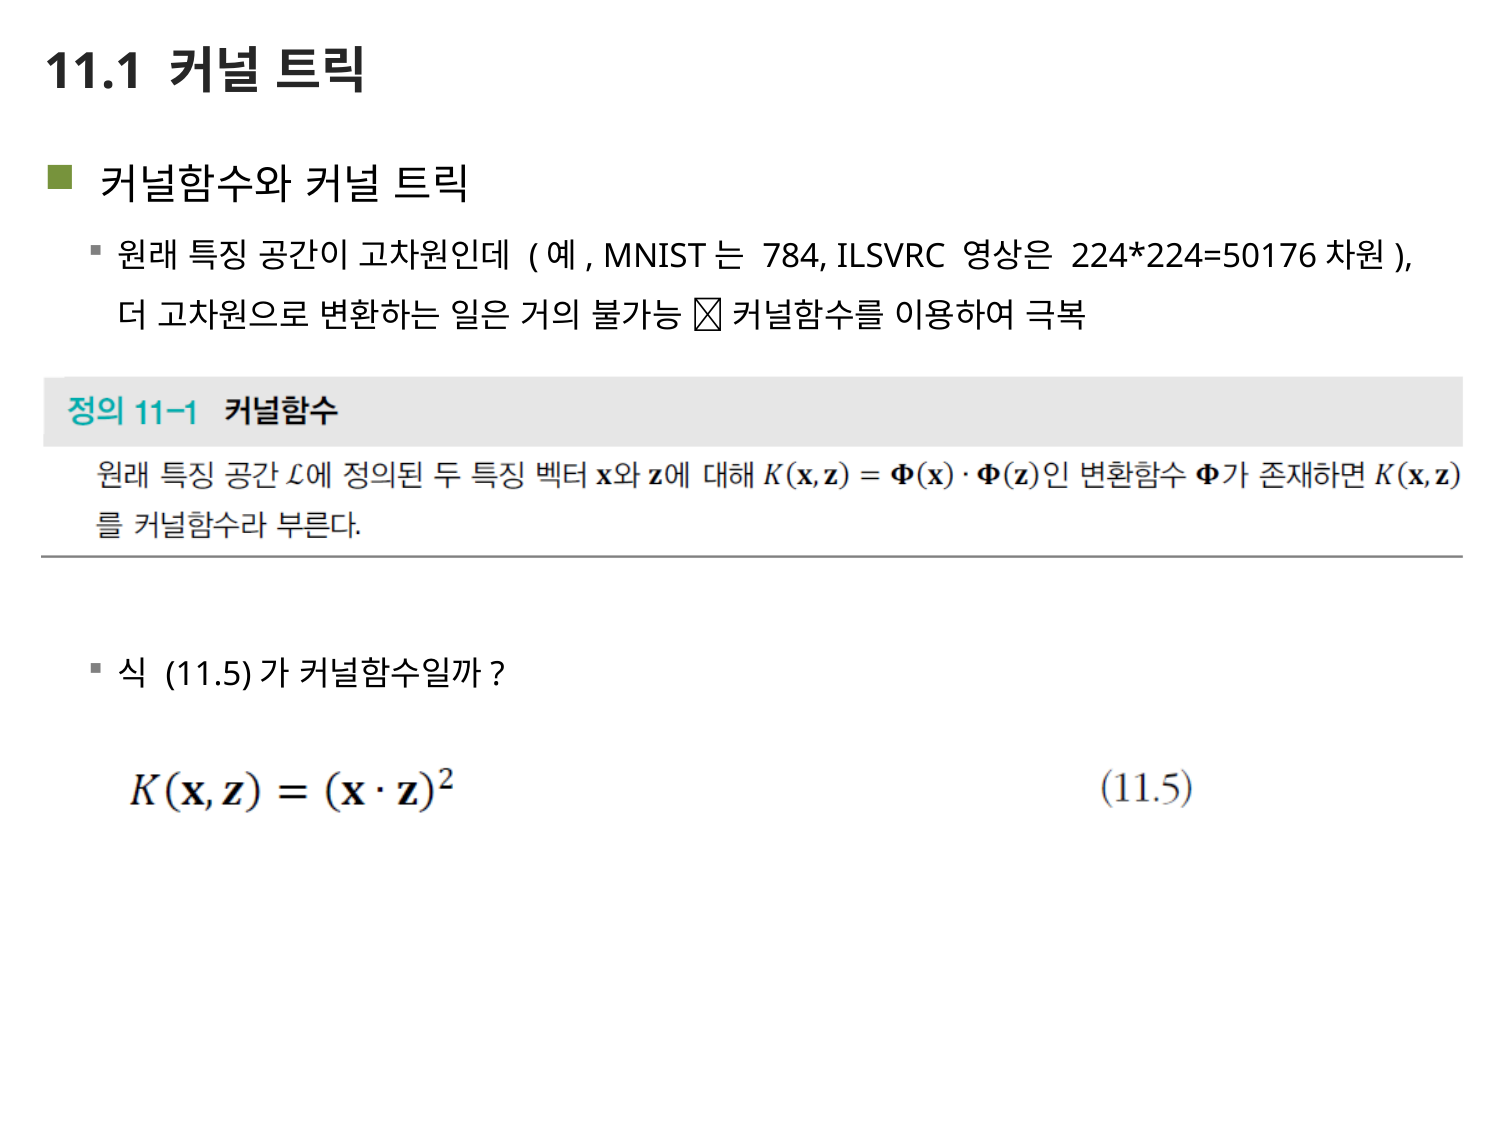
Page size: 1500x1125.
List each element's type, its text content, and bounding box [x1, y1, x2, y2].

picture [126, 751, 1204, 827]
picture [40, 373, 1468, 563]
title 11.1 커널 트릭 [29, 23, 1448, 114]
list 커널함수와 커널 트릭 원래 특징 공간이 고차원인데 (예, MNIST는 784, ILSVRC 영상은 224*224=50176차원), 더 고차원으로 변환하는 일은 거의 불가능  커널함수를 이용하여 극복 식 (11.5)가 커널함수일까? [29, 125, 1471, 1083]
